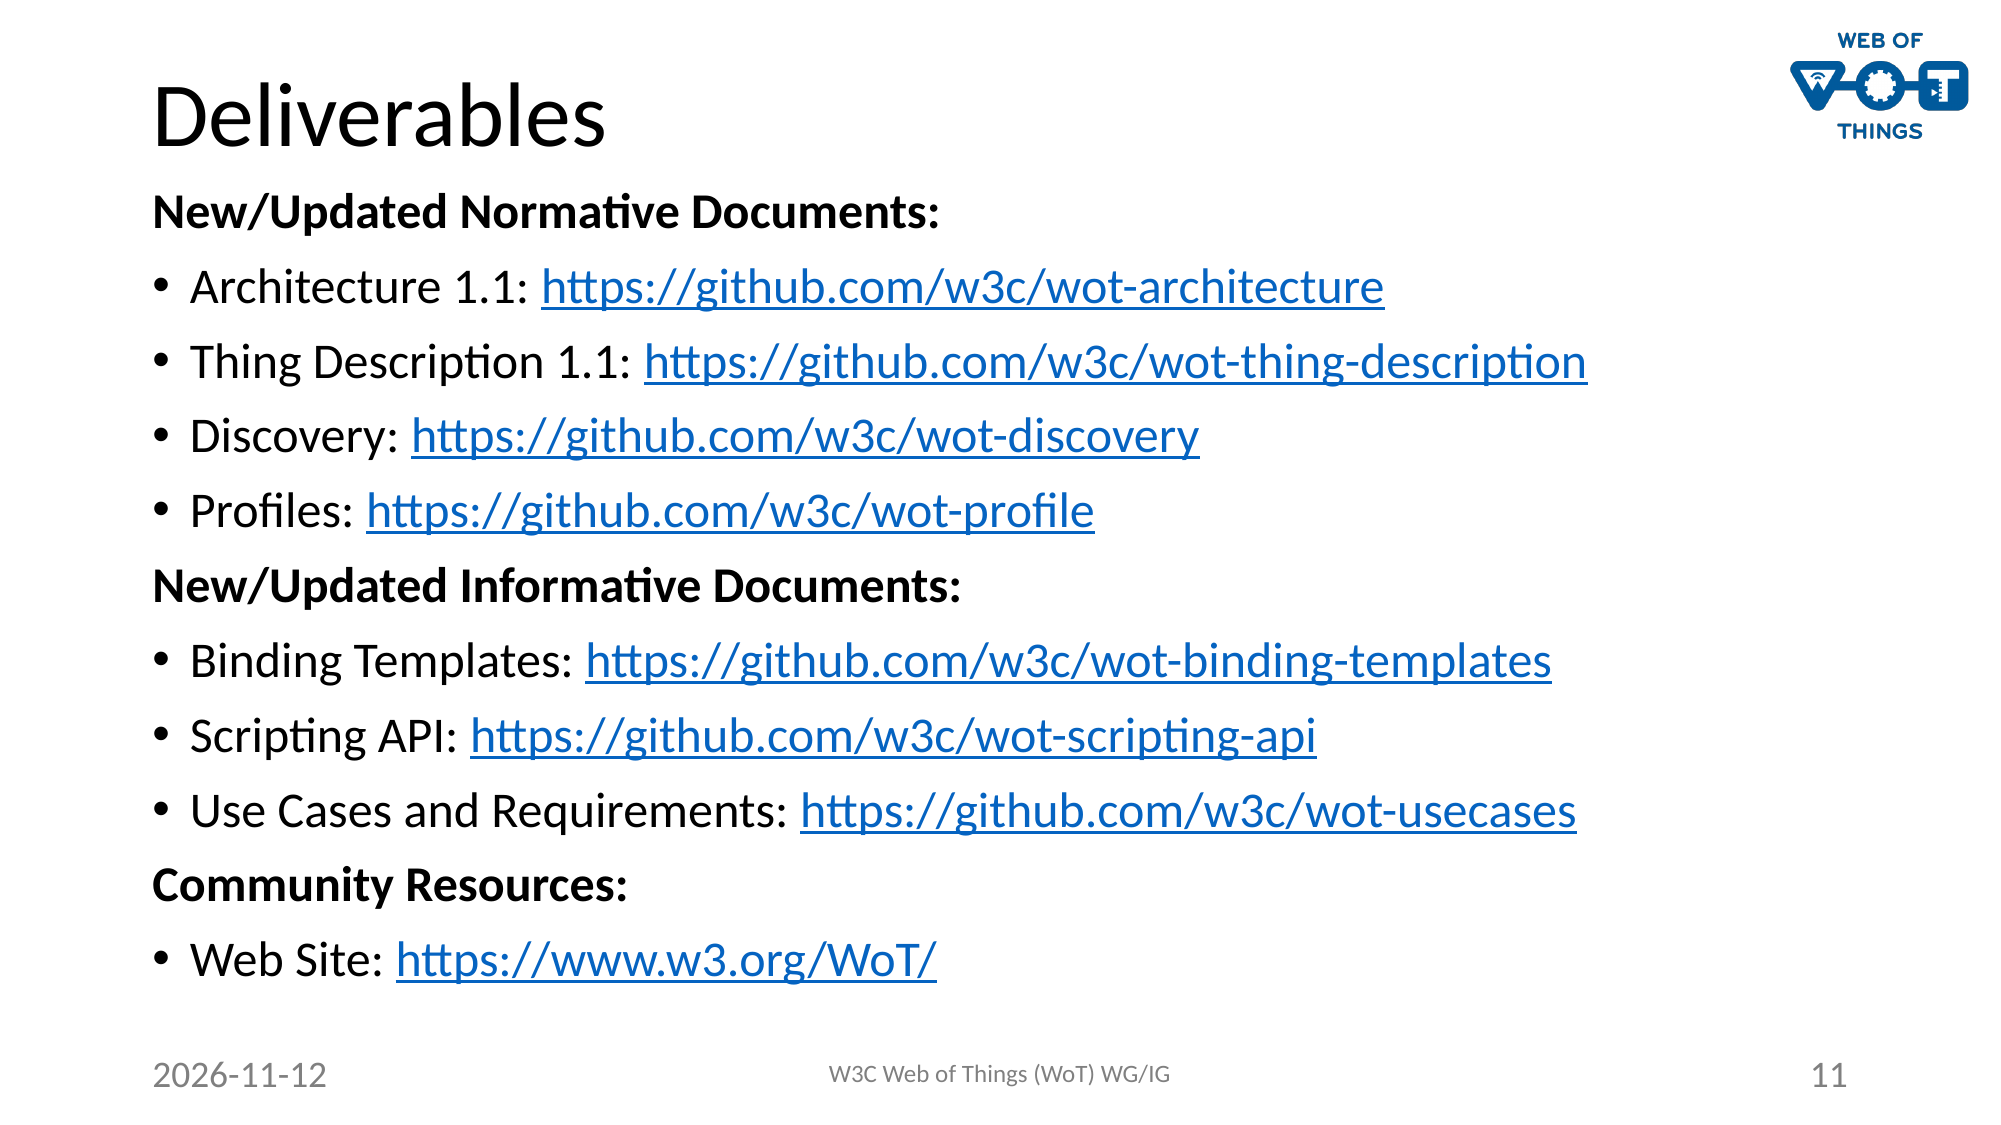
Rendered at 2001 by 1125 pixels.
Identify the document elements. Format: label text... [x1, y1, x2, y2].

footer W3C Web of Things (WoT) WG/IG [662, 1042, 1338, 1103]
slide_number 11 [1412, 1042, 1863, 1103]
list New/Updated Normative Documents: Architecture 1.1: https://github.com/w3c/wot-architecture Thing Description 1.1: https://github.com/w3c/wot-thing-description Discovery: https://github.com/w3c/wot-discovery Profiles: https://github.com/w3c/wot-profile New/Updated Informative Documents: Binding Templates: https://github.com/w3c/wot-binding-templates Scripting API: https://github.com/w3c/wot-scripting-api Use Cases and Requirements: https://github.com/w3c/wot-usecases Community Resources: Web Site: https://www.w3.org/WoT/ [137, 177, 1863, 1014]
title Deliverables [137, 59, 1863, 177]
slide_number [137, 1042, 588, 1103]
picture [1773, 22, 1985, 149]
